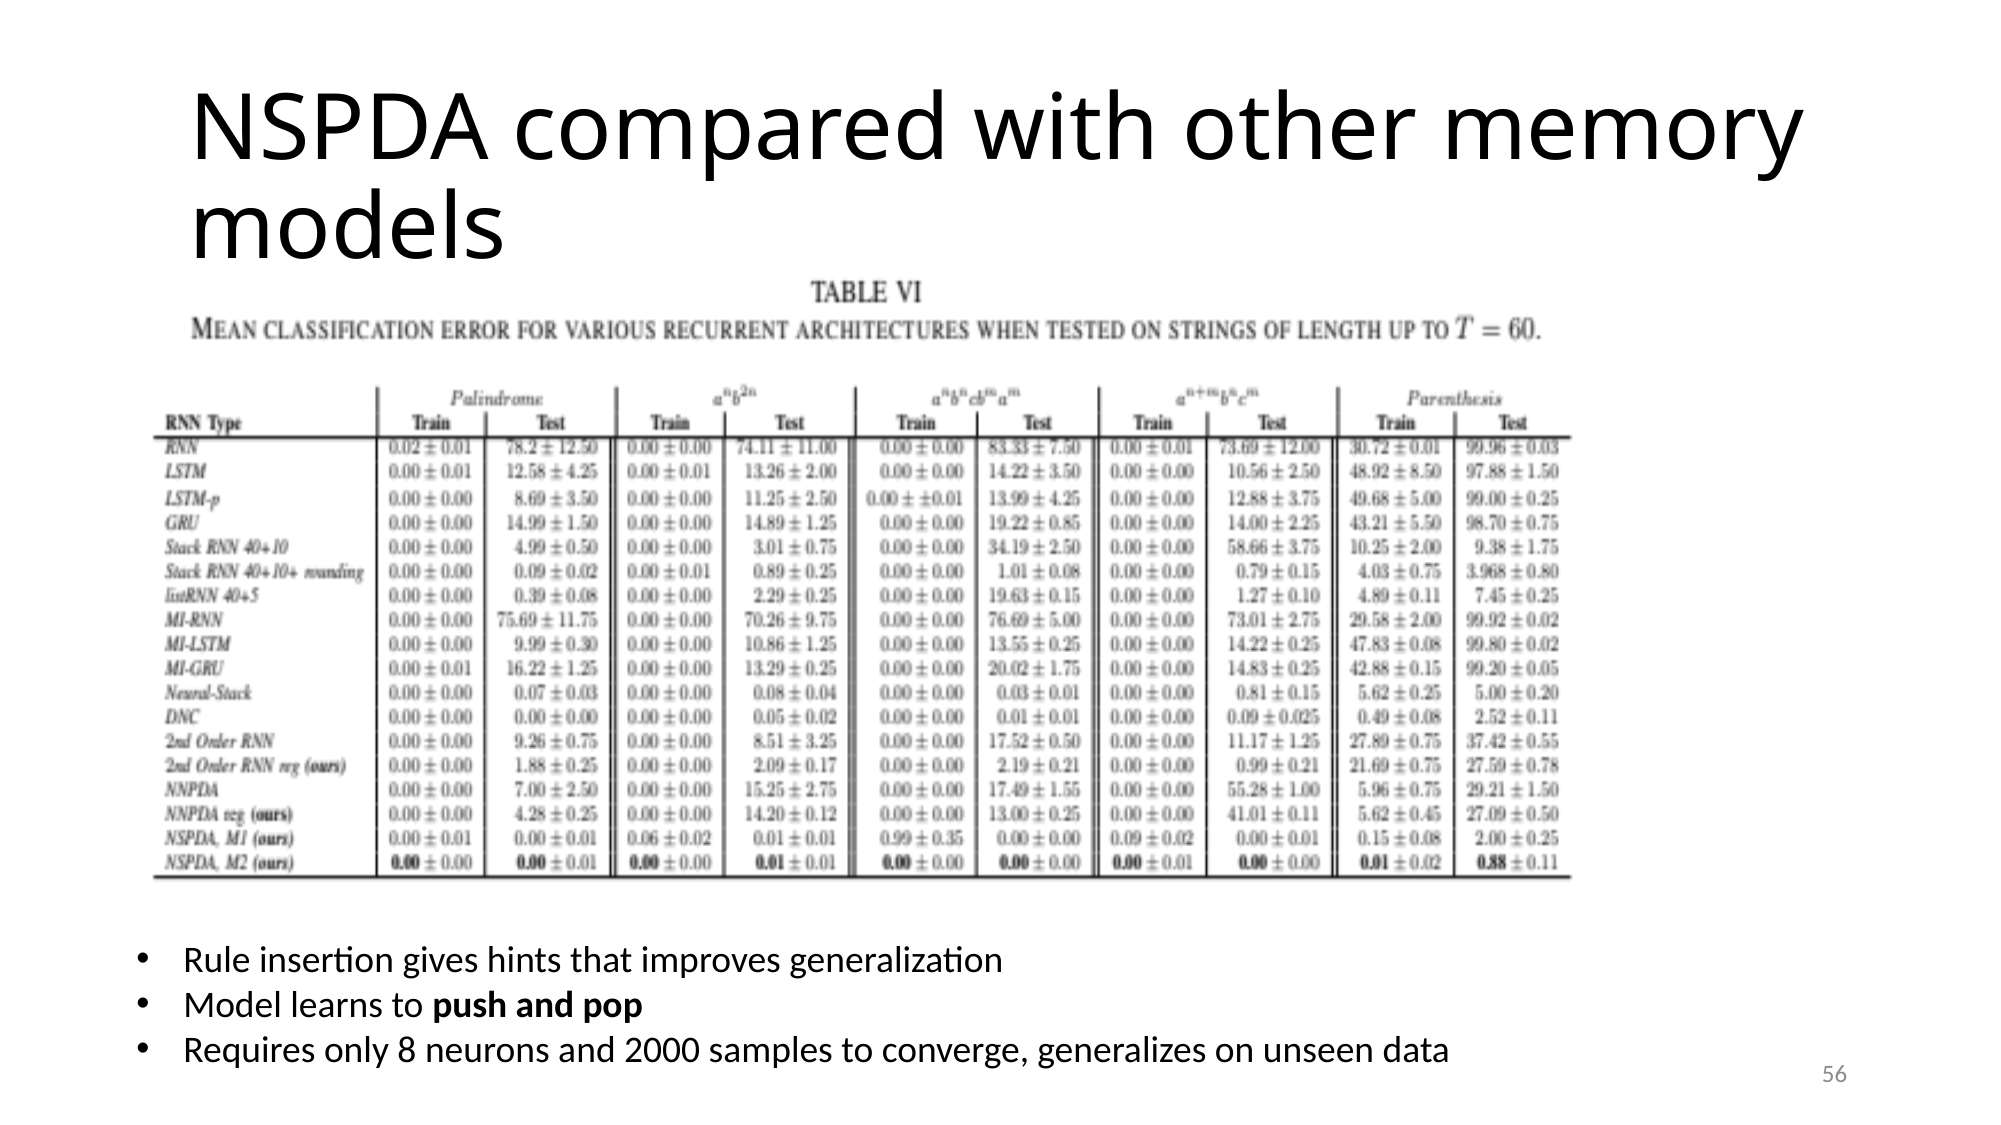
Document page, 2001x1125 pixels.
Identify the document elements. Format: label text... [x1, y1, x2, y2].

title NSPDA compared with other memory models [174, 47, 1825, 312]
picture [14, 273, 1665, 929]
text_box Rule insertion gives hints that improves generalization Model learns to push and pop Requires only 8 neurons and 2000 samples to converge, generalizes on unseen data [121, 928, 1739, 1078]
slide_number 56 [1412, 1042, 1863, 1103]
